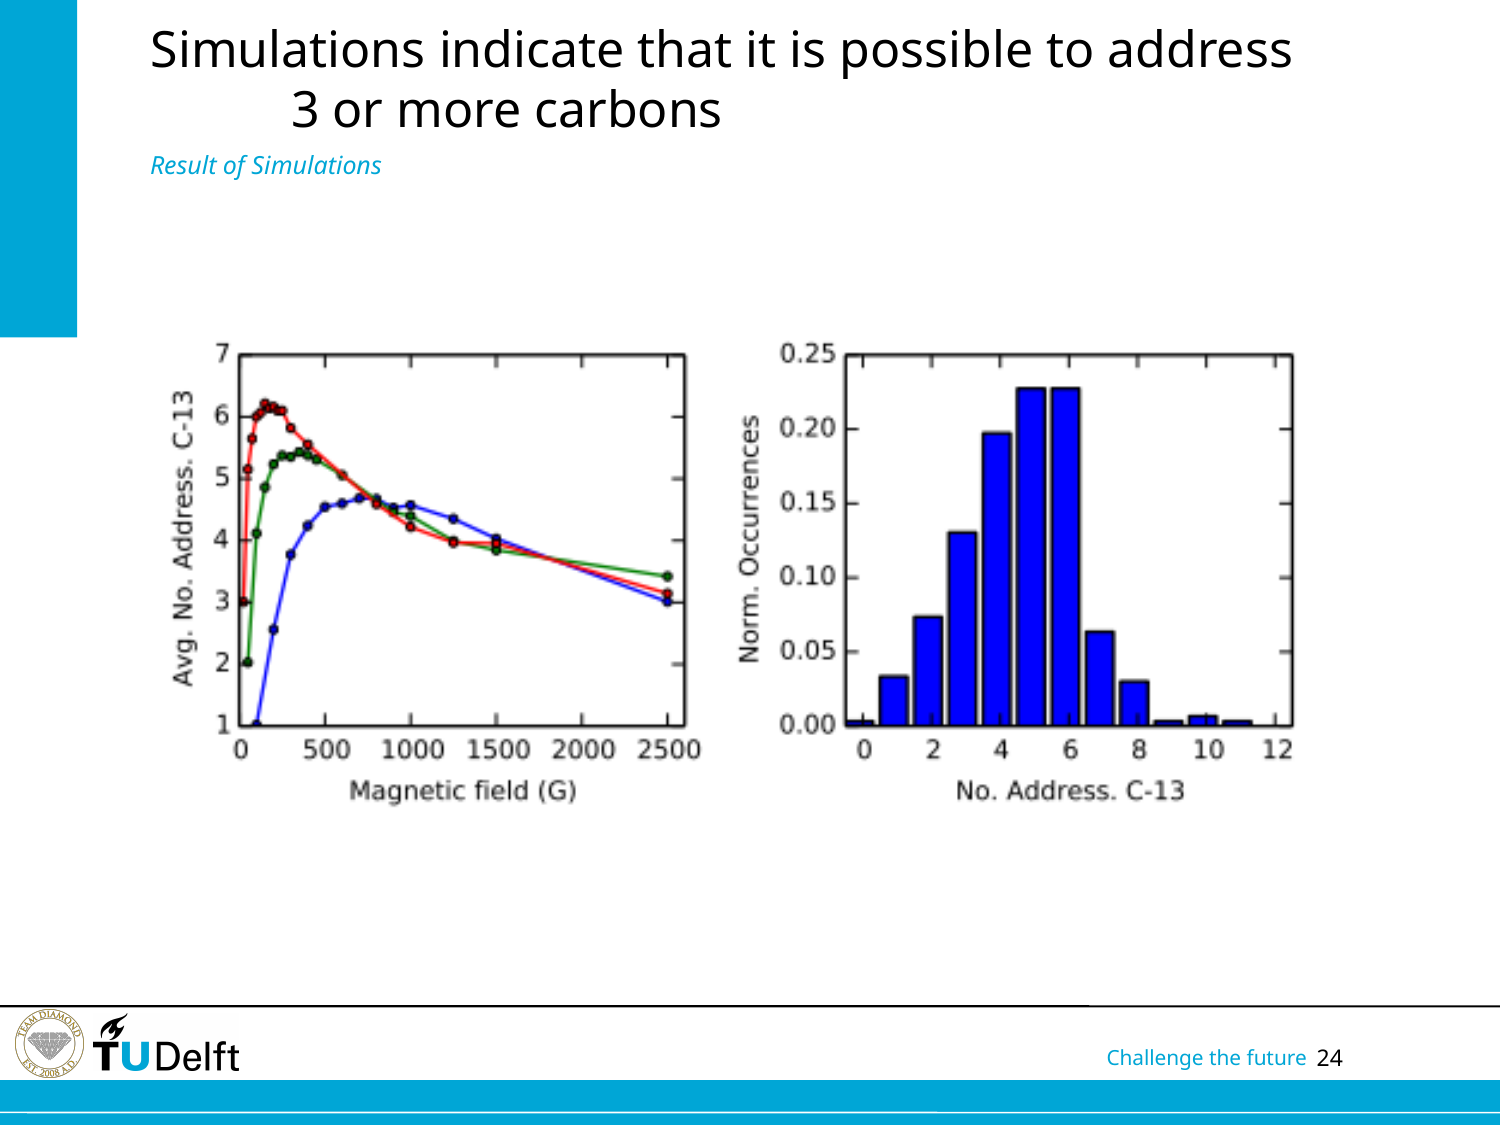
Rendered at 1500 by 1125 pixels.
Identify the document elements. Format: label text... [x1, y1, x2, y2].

title Simulations indicate that it is possible to address 3 or more carbons [150, 12, 1325, 138]
picture [15, 1009, 84, 1078]
picture [93, 1013, 239, 1071]
picture [149, 320, 1312, 824]
list Result of Simulations [150, 139, 1328, 180]
